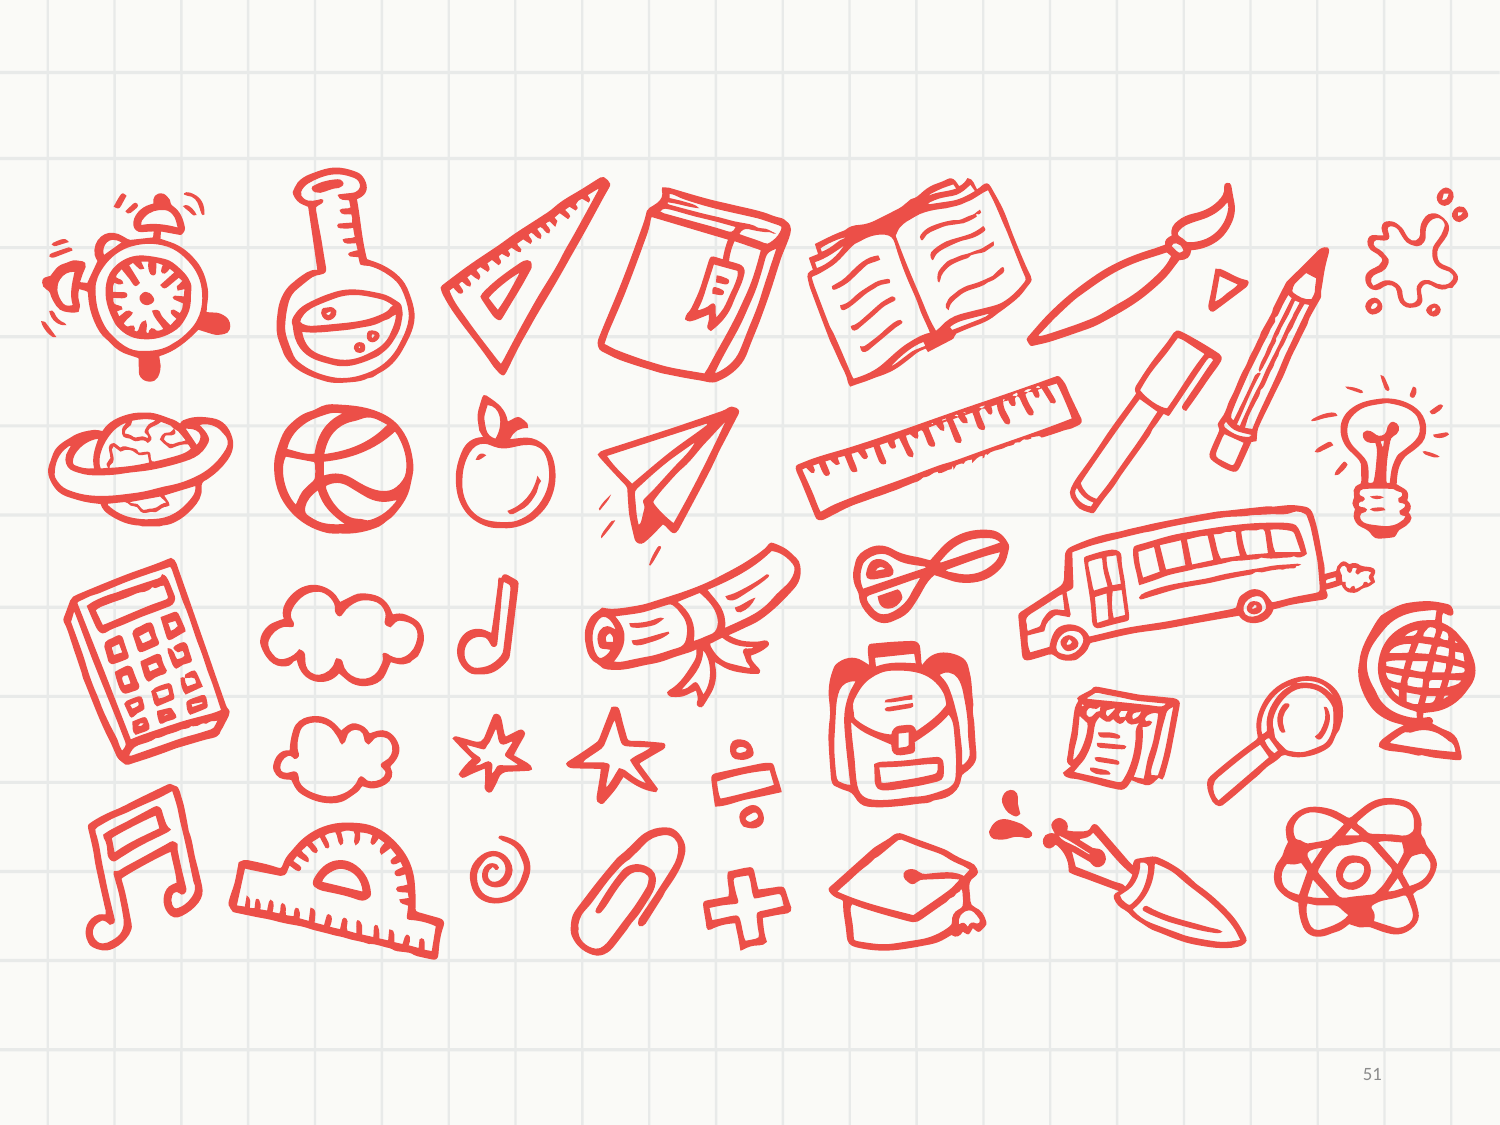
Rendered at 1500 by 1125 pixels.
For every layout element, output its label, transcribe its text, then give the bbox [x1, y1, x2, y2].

text_box [456, 574, 519, 675]
text_box [853, 529, 1010, 624]
text_box [1358, 601, 1476, 761]
text_box [41, 321, 57, 338]
text_box [828, 833, 987, 951]
text_box [989, 819, 1033, 840]
text_box [1026, 182, 1235, 346]
text_box [228, 822, 445, 960]
text_box [276, 167, 415, 383]
text_box [1334, 461, 1348, 476]
text_box [703, 867, 792, 951]
text_box [260, 584, 424, 687]
text_box [273, 716, 400, 804]
text_box [795, 376, 1082, 521]
text_box [452, 713, 533, 793]
text_box [455, 395, 556, 529]
text_box [828, 640, 977, 808]
text_box [1409, 386, 1417, 398]
text_box [1042, 817, 1247, 949]
text_box [1311, 412, 1338, 422]
text_box [1273, 798, 1437, 937]
text_box [1422, 451, 1440, 458]
text_box [597, 406, 740, 544]
text_box [42, 193, 231, 382]
text_box [1452, 206, 1469, 223]
text_box [274, 404, 414, 534]
text_box [183, 192, 205, 216]
text_box [1436, 187, 1454, 206]
text_box [1208, 268, 1249, 312]
text_box [807, 178, 1032, 387]
text_box [566, 706, 666, 804]
text_box [1207, 676, 1344, 807]
text_box [1380, 374, 1390, 392]
text_box [85, 783, 203, 951]
text_box [440, 177, 611, 376]
text_box [711, 762, 782, 807]
text_box [584, 542, 801, 708]
text_box [1062, 686, 1180, 790]
slide_number 51 [1059, 1042, 1397, 1103]
text_box [1426, 303, 1441, 317]
text_box [1365, 297, 1383, 315]
text_box [1018, 505, 1376, 661]
text_box [469, 835, 531, 904]
text_box [1433, 432, 1449, 439]
text_box [1314, 441, 1334, 453]
text_box [739, 804, 764, 829]
text_box [1340, 398, 1427, 539]
text_box [729, 739, 754, 760]
text_box [63, 557, 230, 765]
text_box [1365, 213, 1458, 308]
text_box [1209, 247, 1330, 472]
text_box [1429, 404, 1444, 415]
text_box [570, 827, 686, 956]
text_box [48, 412, 234, 527]
text_box [1345, 386, 1364, 394]
text_box [649, 546, 662, 566]
text_box [597, 187, 792, 383]
text_box [1001, 789, 1021, 817]
text_box [1069, 330, 1222, 514]
